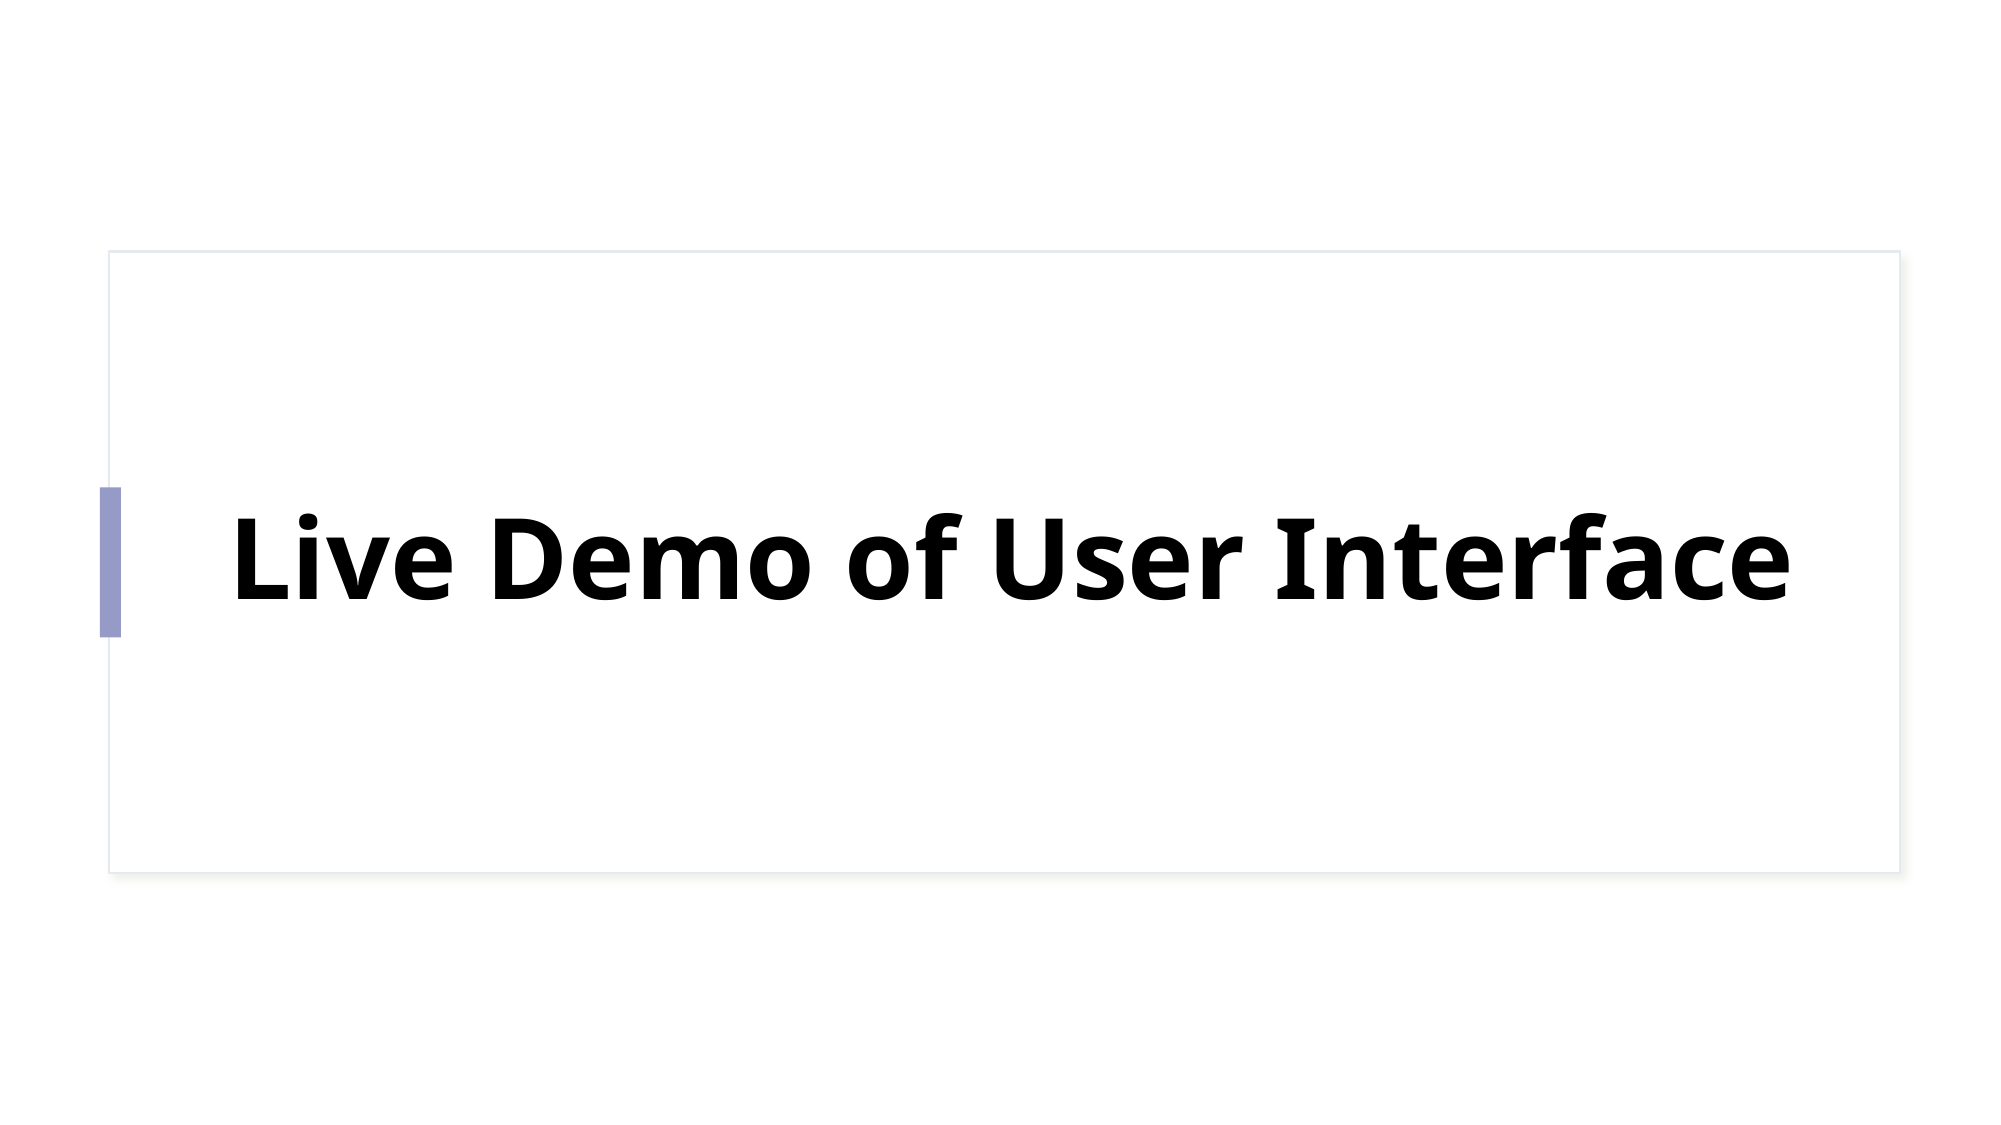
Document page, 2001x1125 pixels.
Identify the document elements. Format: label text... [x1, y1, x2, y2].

title Live Demo of User Interface [176, 318, 1847, 809]
